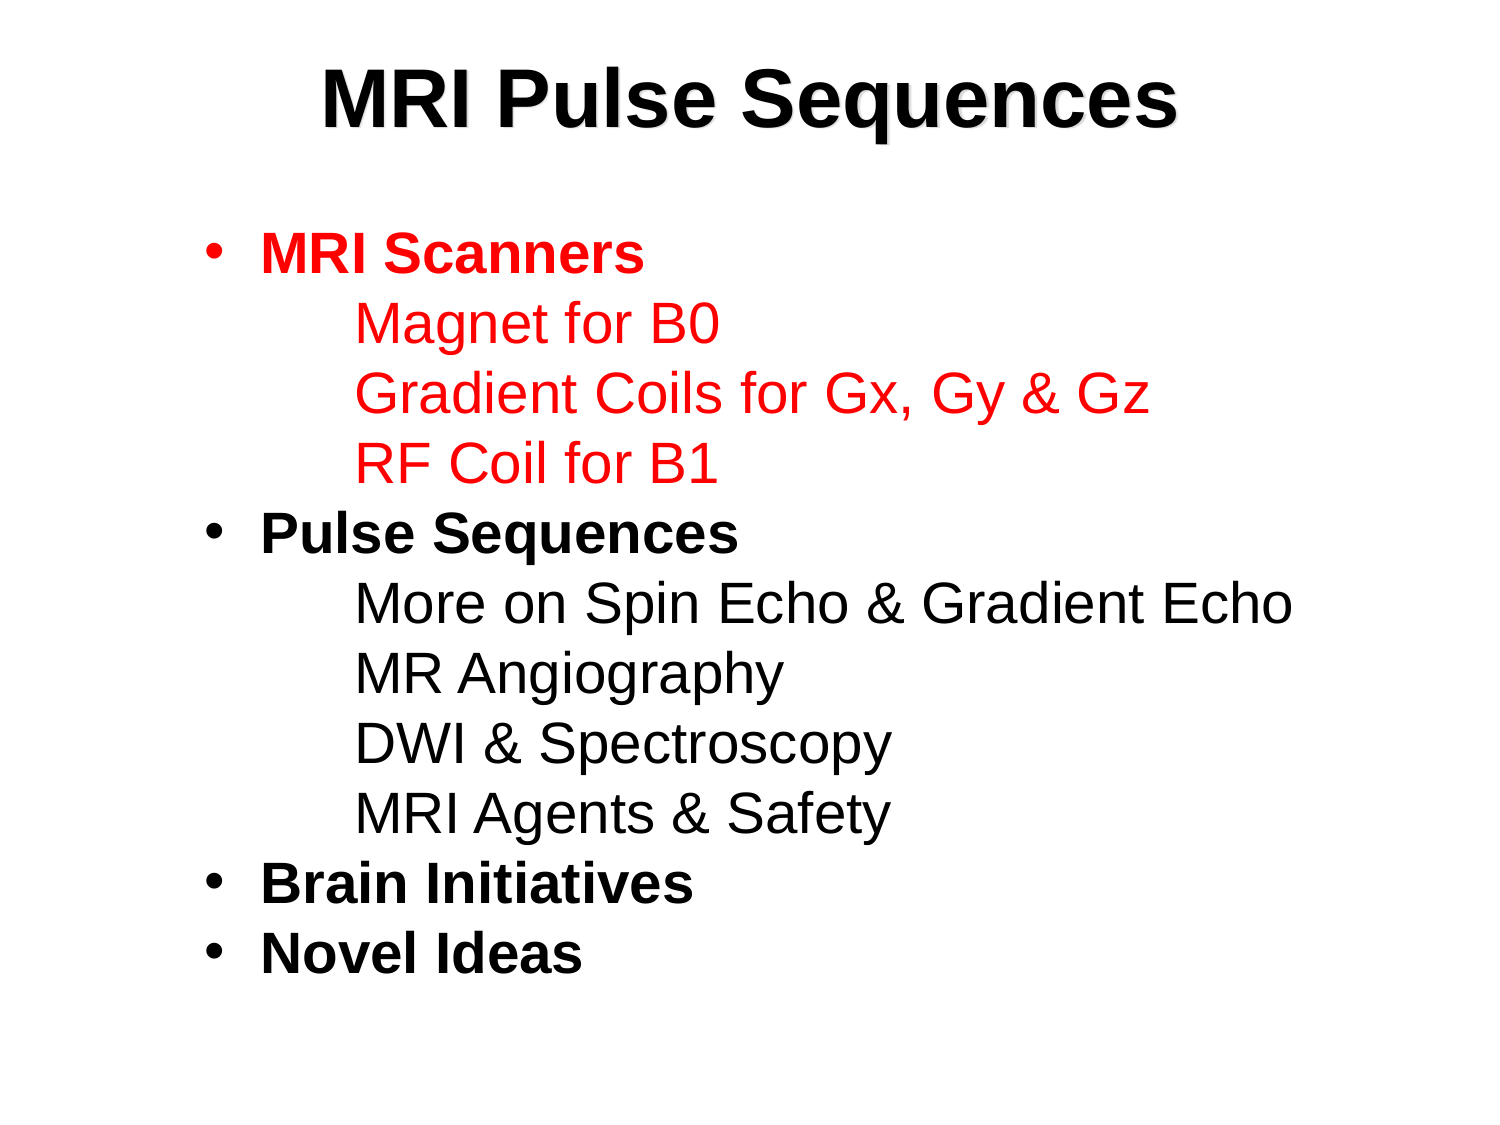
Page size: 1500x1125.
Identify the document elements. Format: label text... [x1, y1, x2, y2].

text_box MRI Scanners Magnet for B0 Gradient Coils for Gx, Gy & Gz RF Coil for B1 Pulse Sequences More on Spin Echo & Gradient Echo MR Angiography DWI & Spectroscopy MRI Agents & Safety Brain Initiatives Novel Ideas [189, 208, 1311, 993]
title MRI Pulse Sequences [24, 24, 1476, 163]
